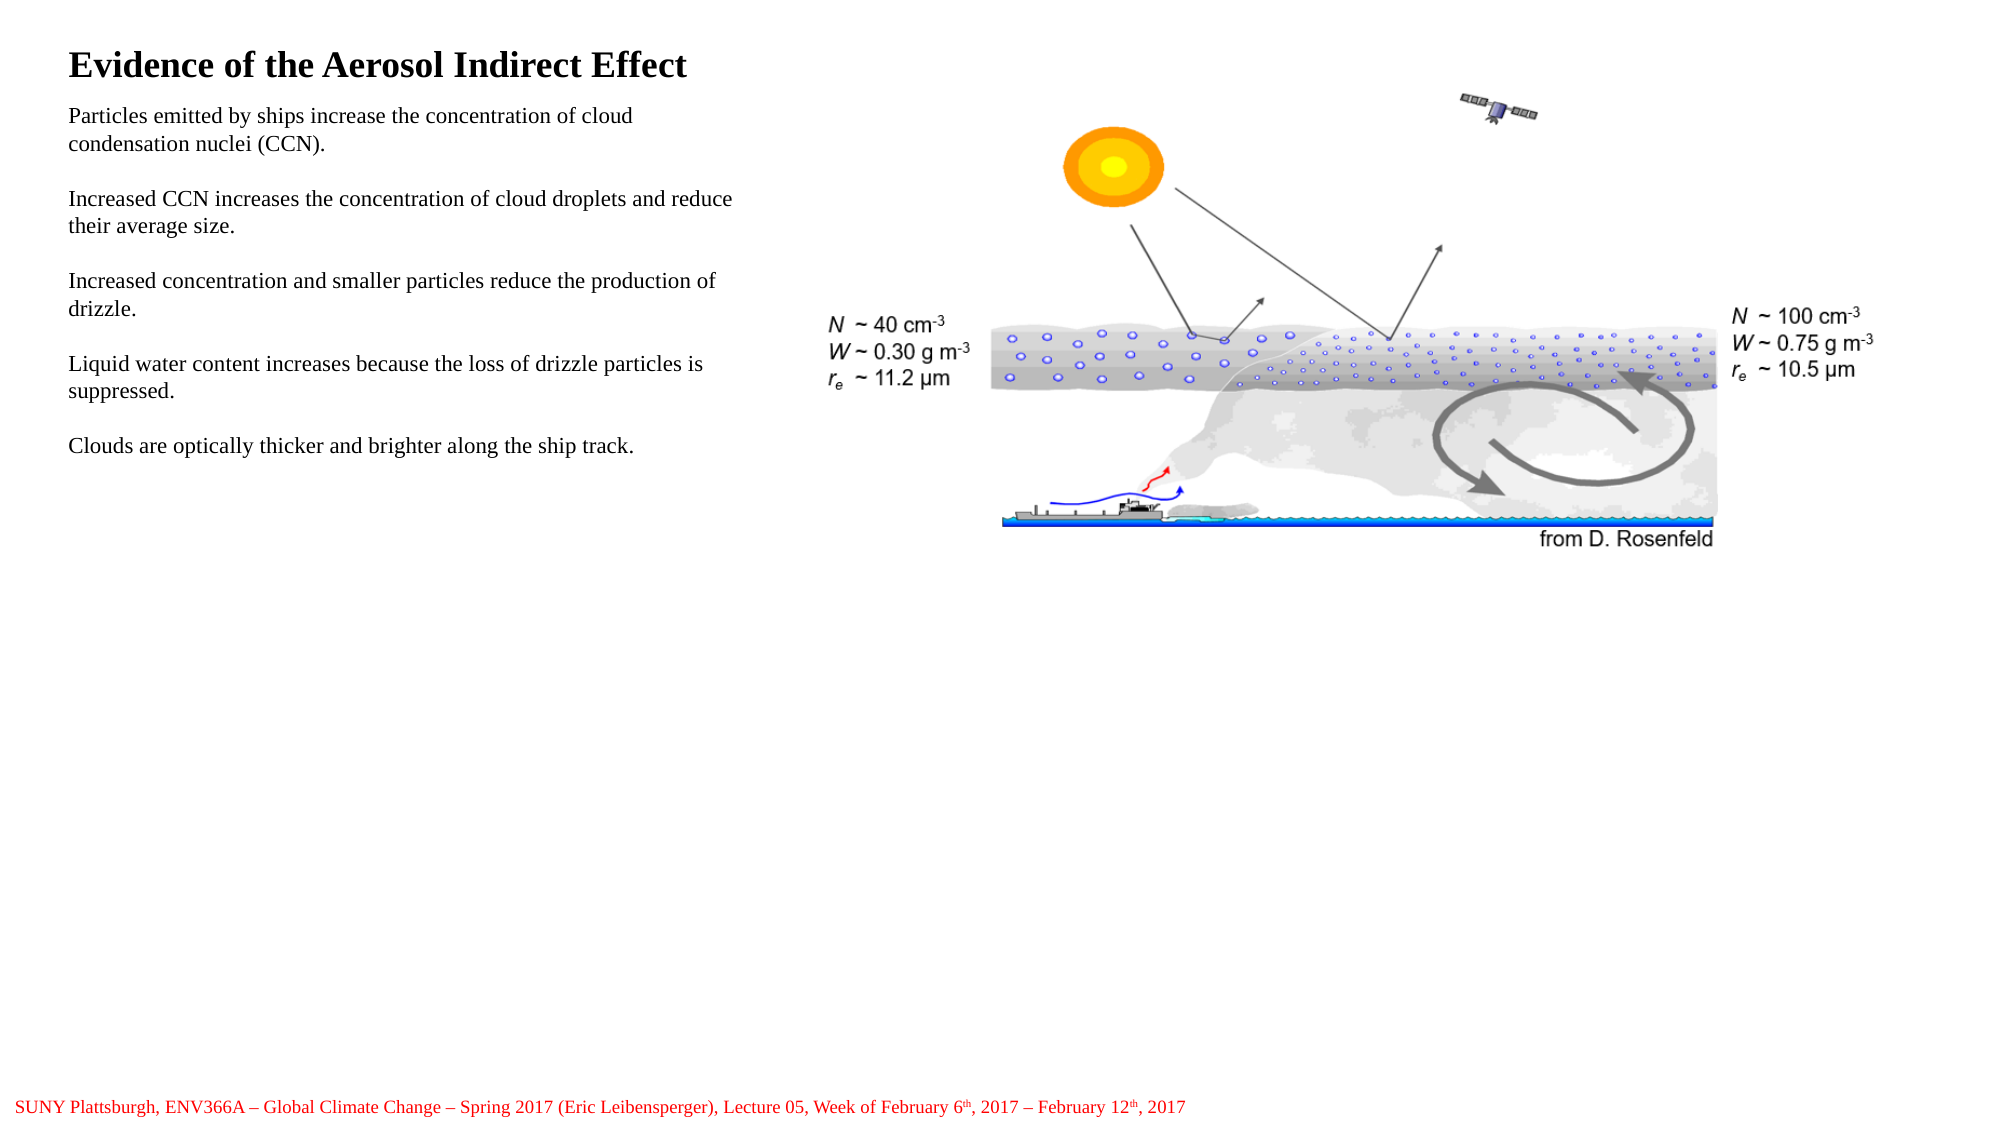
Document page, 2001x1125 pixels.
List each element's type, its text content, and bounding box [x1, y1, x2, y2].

picture [822, 72, 1895, 583]
text_box Particles emitted by ships increase the concentration of cloud condensation nuclei (CCN). Increased CCN increases the concentration of cloud droplets and reduce their average size. Increased concentration and smaller particles reduce the production of drizzle. Liquid water content increases because the loss of drizzle particles is suppressed. Clouds are optically thicker and brighter along the ship track. [53, 93, 766, 466]
text_box Evidence of the Aerosol Indirect Effect [53, 32, 711, 93]
text_box SUNY Plattsburgh, ENV366A – Global Climate Change – Spring 2017 (Eric Leibensperger), Lecture 05, Week of February 6th, 2017 – February 12th, 2017 [0, 1087, 1242, 1125]
